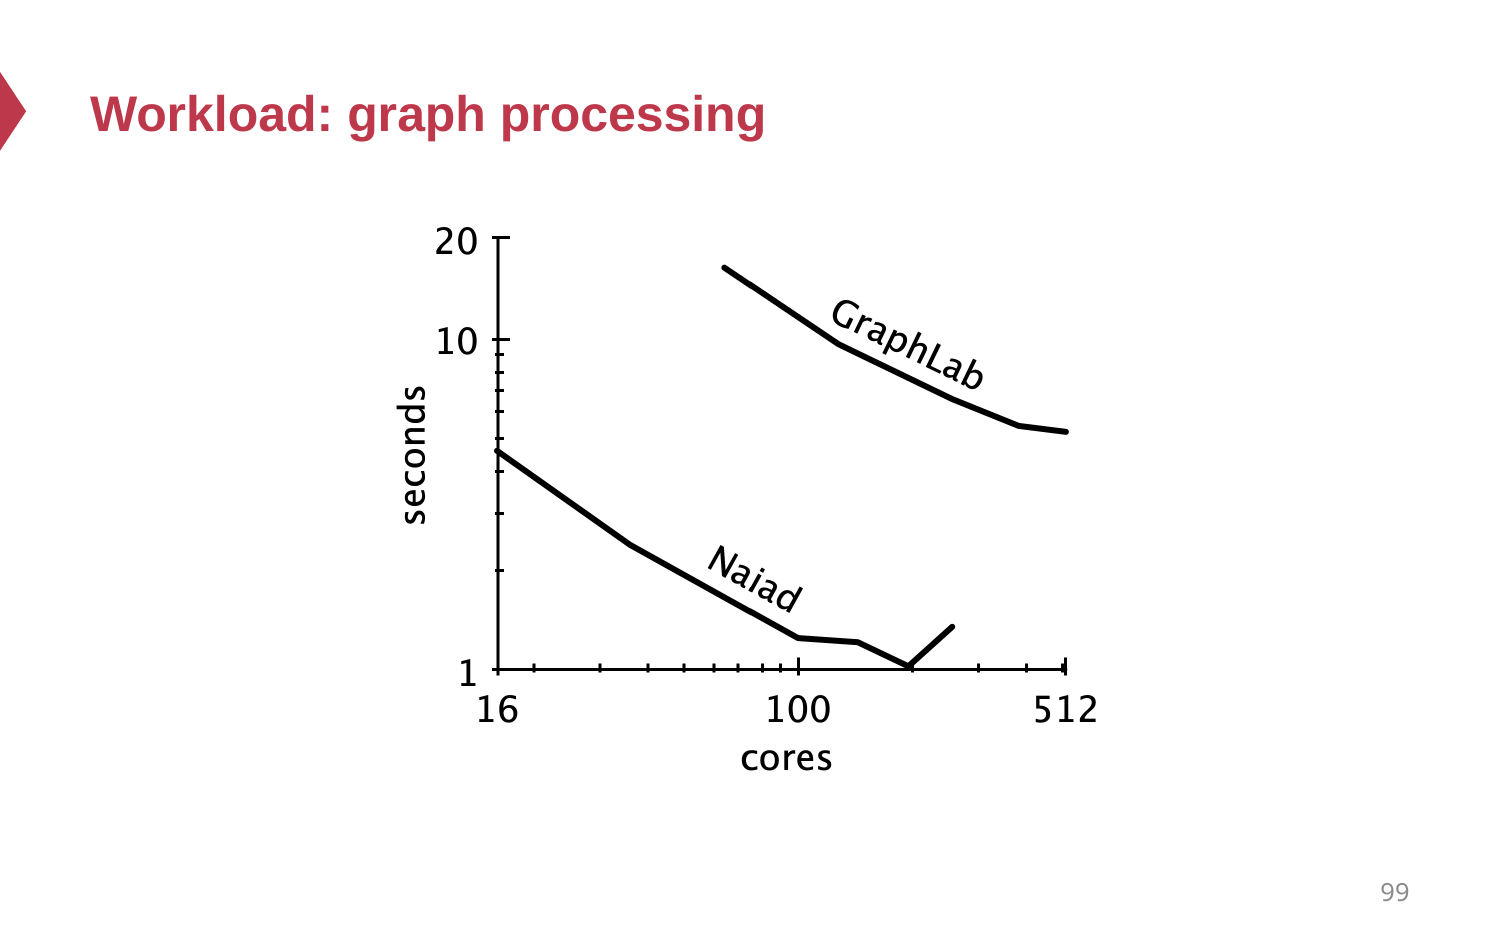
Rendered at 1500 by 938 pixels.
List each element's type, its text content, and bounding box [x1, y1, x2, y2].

title Workload: graph processing [75, 37, 1425, 186]
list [344, 184, 1156, 805]
slide_number 99 [1074, 868, 1425, 919]
